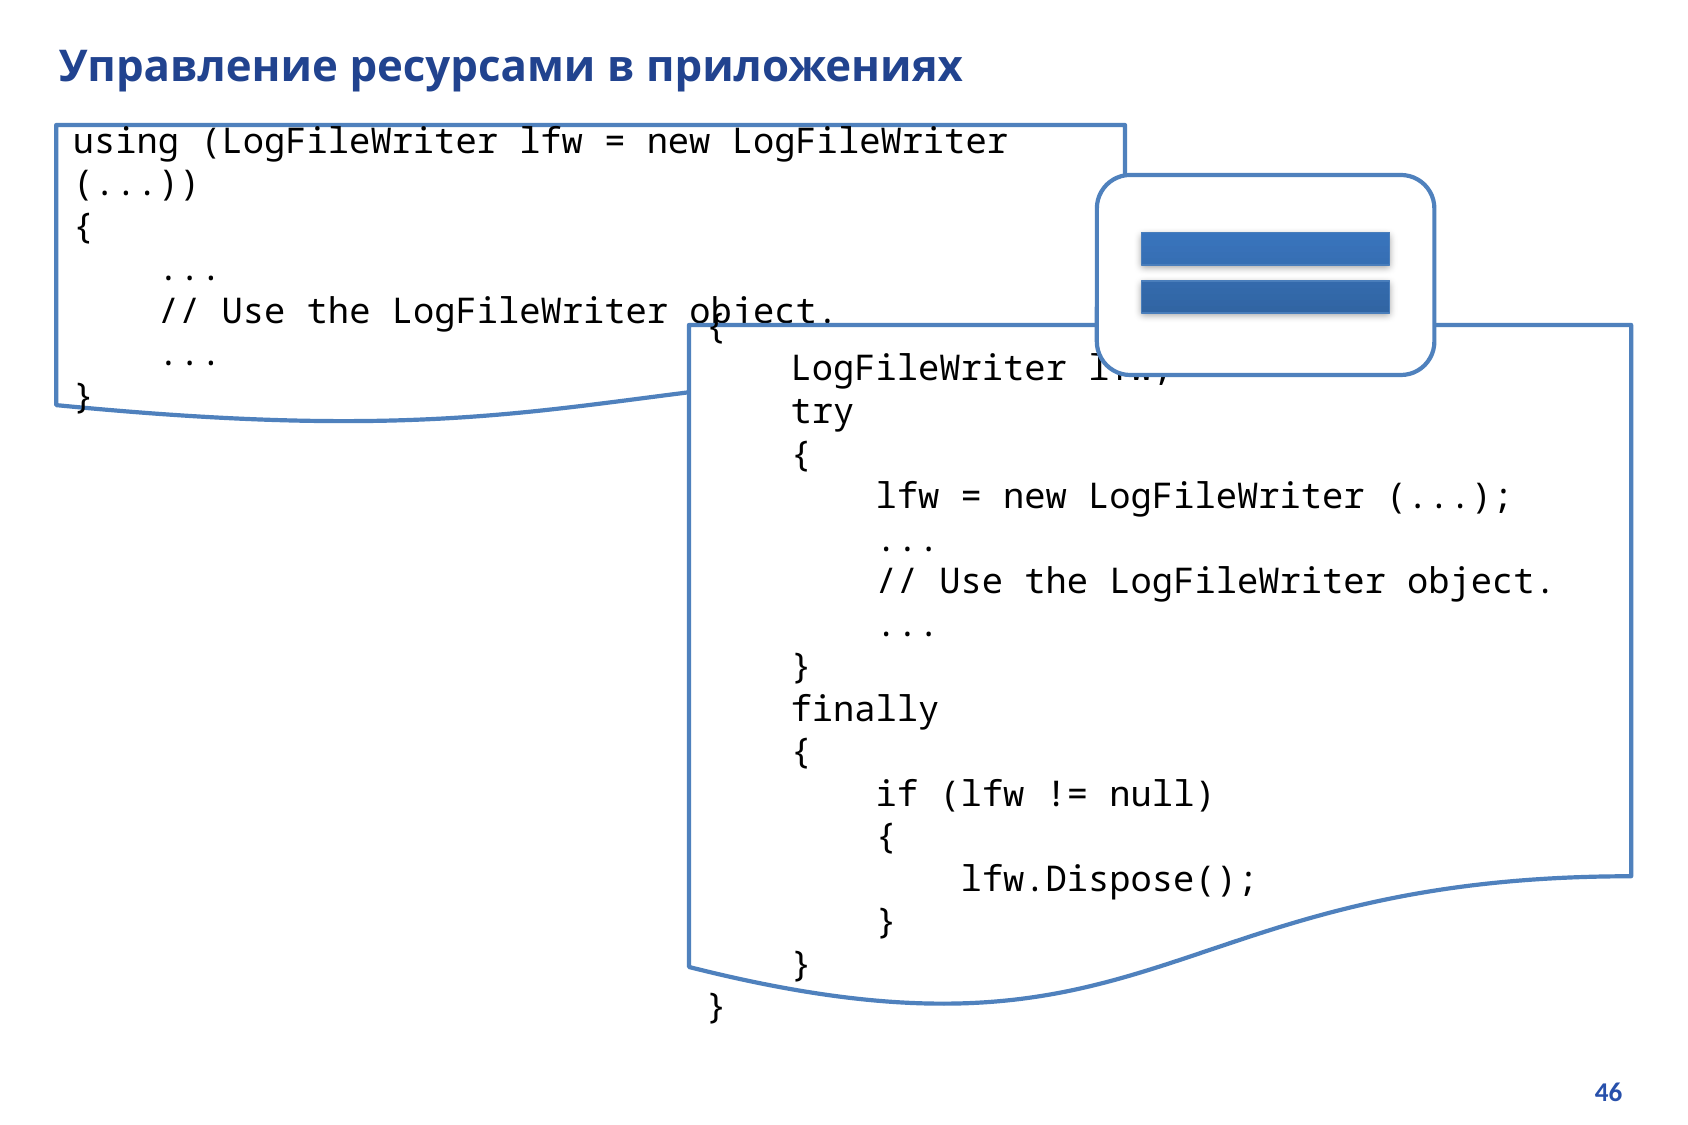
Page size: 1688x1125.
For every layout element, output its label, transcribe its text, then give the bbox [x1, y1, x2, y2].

title Управление ресурсами в приложениях [41, 29, 1653, 90]
text_box [1094, 172, 1437, 378]
text_box [1141, 232, 1390, 266]
text_box using (LogFileWriter lfw = new LogFileWriter (...)) { ... // Use the LogFileWriter object. ... } [54, 122, 1128, 424]
text_box { LogFileWriter lfw; try { lfw = new LogFileWriter (...); ... // Use the LogFileWriter object. ... } finally { if (lfw != null) { lfw.Dispose(); } } } [686, 322, 1634, 1006]
text_box [1141, 280, 1390, 314]
